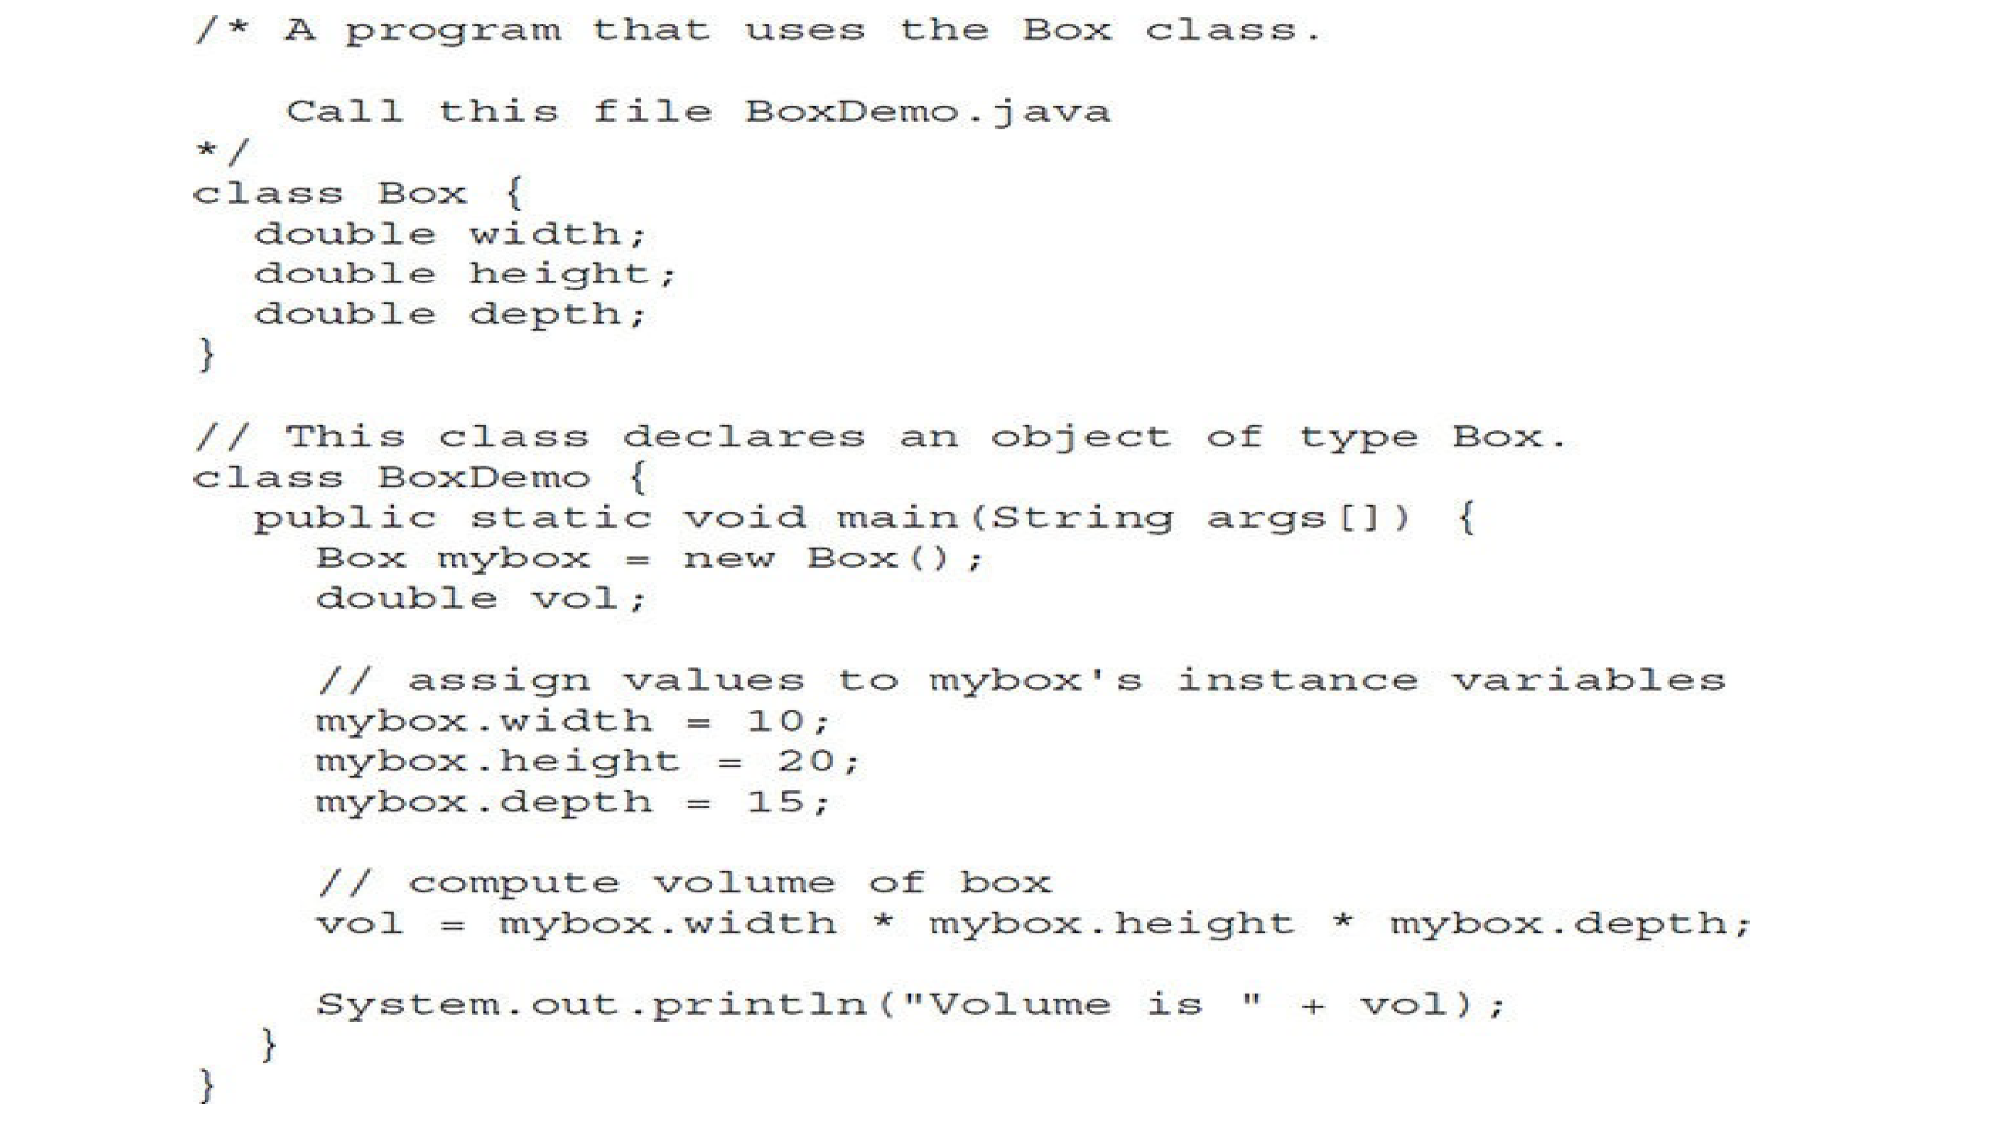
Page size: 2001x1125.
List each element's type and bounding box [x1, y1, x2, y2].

picture [142, 0, 1819, 1125]
